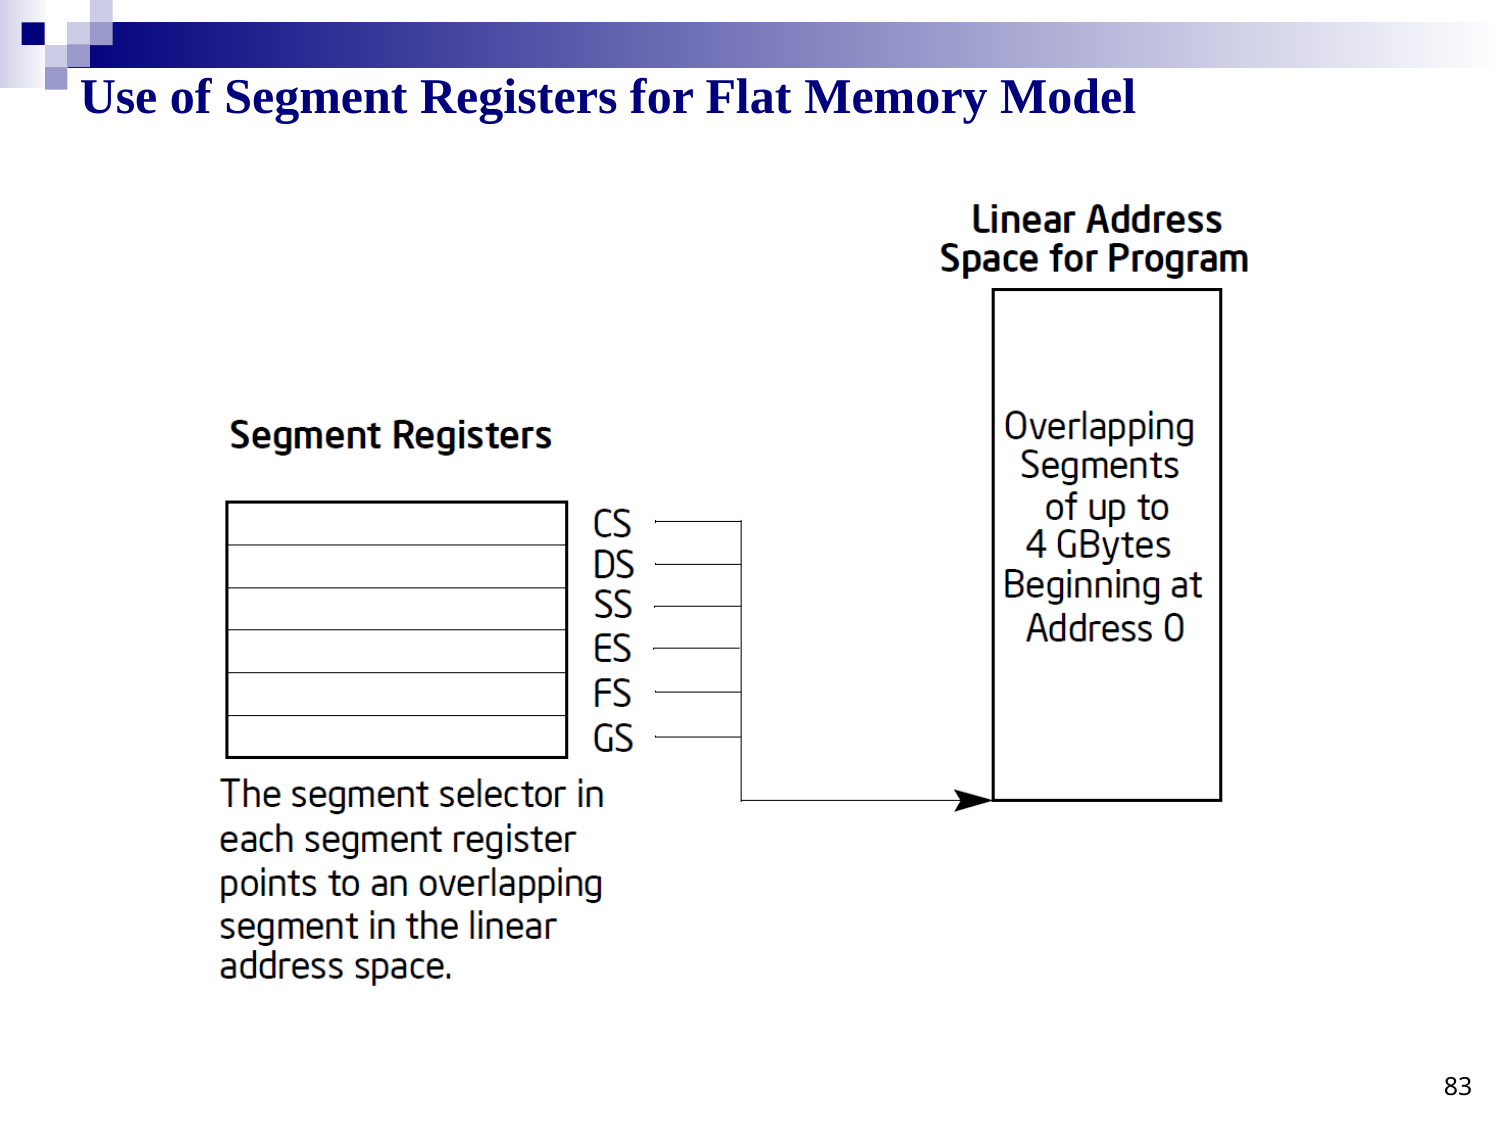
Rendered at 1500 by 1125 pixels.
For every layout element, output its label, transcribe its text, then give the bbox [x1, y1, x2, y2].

text_box [689, 22, 693, 49]
picture [206, 193, 1259, 993]
slide_number 83 [1137, 1037, 1488, 1113]
title Use of Segment Registers for Flat Memory Model [64, 49, 1491, 138]
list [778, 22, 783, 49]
